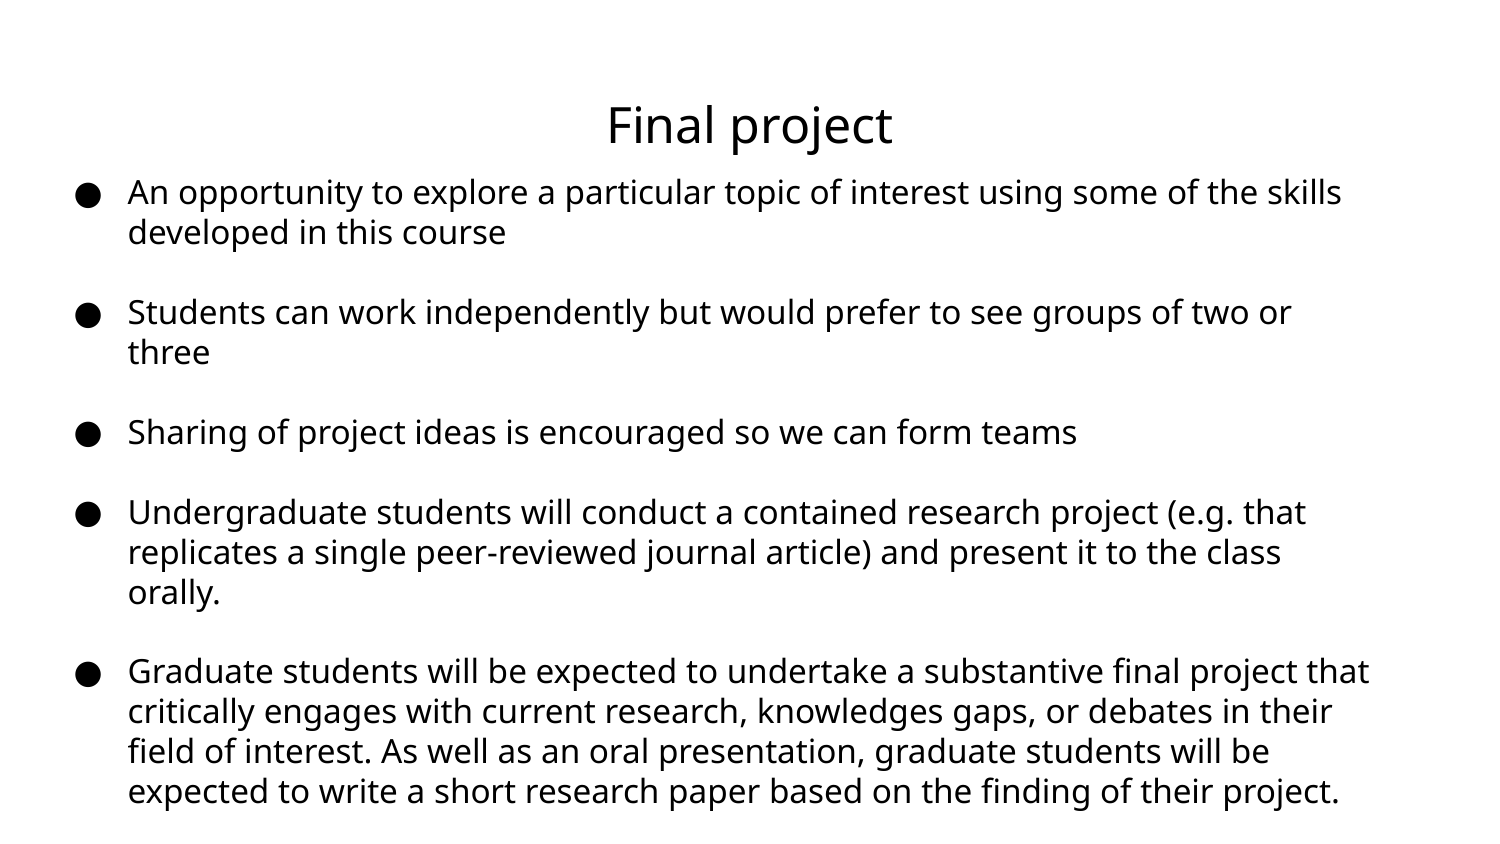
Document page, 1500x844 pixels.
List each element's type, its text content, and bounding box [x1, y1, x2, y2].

text_box An opportunity to explore a particular topic of interest using some of the skills developed in this course Students can work independently but would prefer to see groups of two or three Sharing of project ideas is encouraged so we can form teams Undergraduate students will conduct a contained research project (e.g. that replicates a single peer-reviewed journal article) and present it to the class orally. Graduate students will be expected to undertake a substantive final project that critically engages with current research, knowledges gaps, or debates in their field of interest. As well as an oral presentation, graduate students will be expected to write a short research paper based on the finding of their project. [37, 156, 1400, 826]
text_box Final project [153, 63, 1347, 156]
